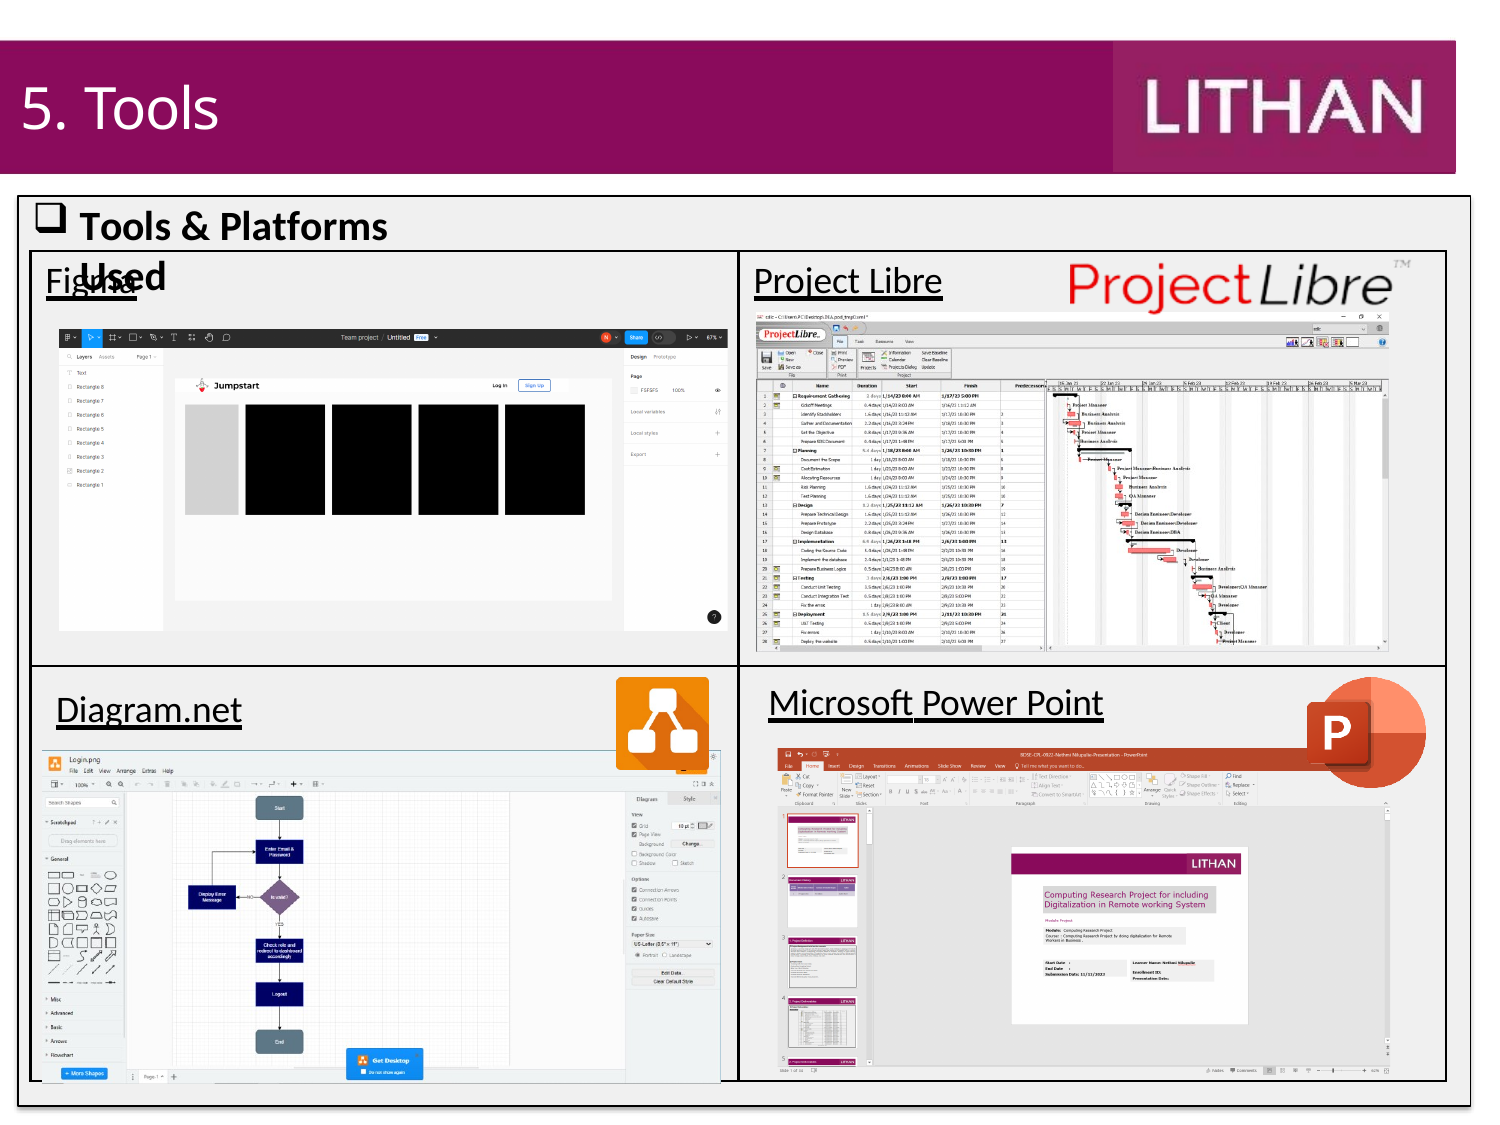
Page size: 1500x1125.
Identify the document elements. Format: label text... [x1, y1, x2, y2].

title 5. Tools [18, 68, 222, 194]
picture [777, 677, 1426, 1075]
picture [58, 328, 728, 631]
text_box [11, 194, 1477, 1116]
picture [42, 677, 721, 1084]
picture [0, 37, 1457, 653]
